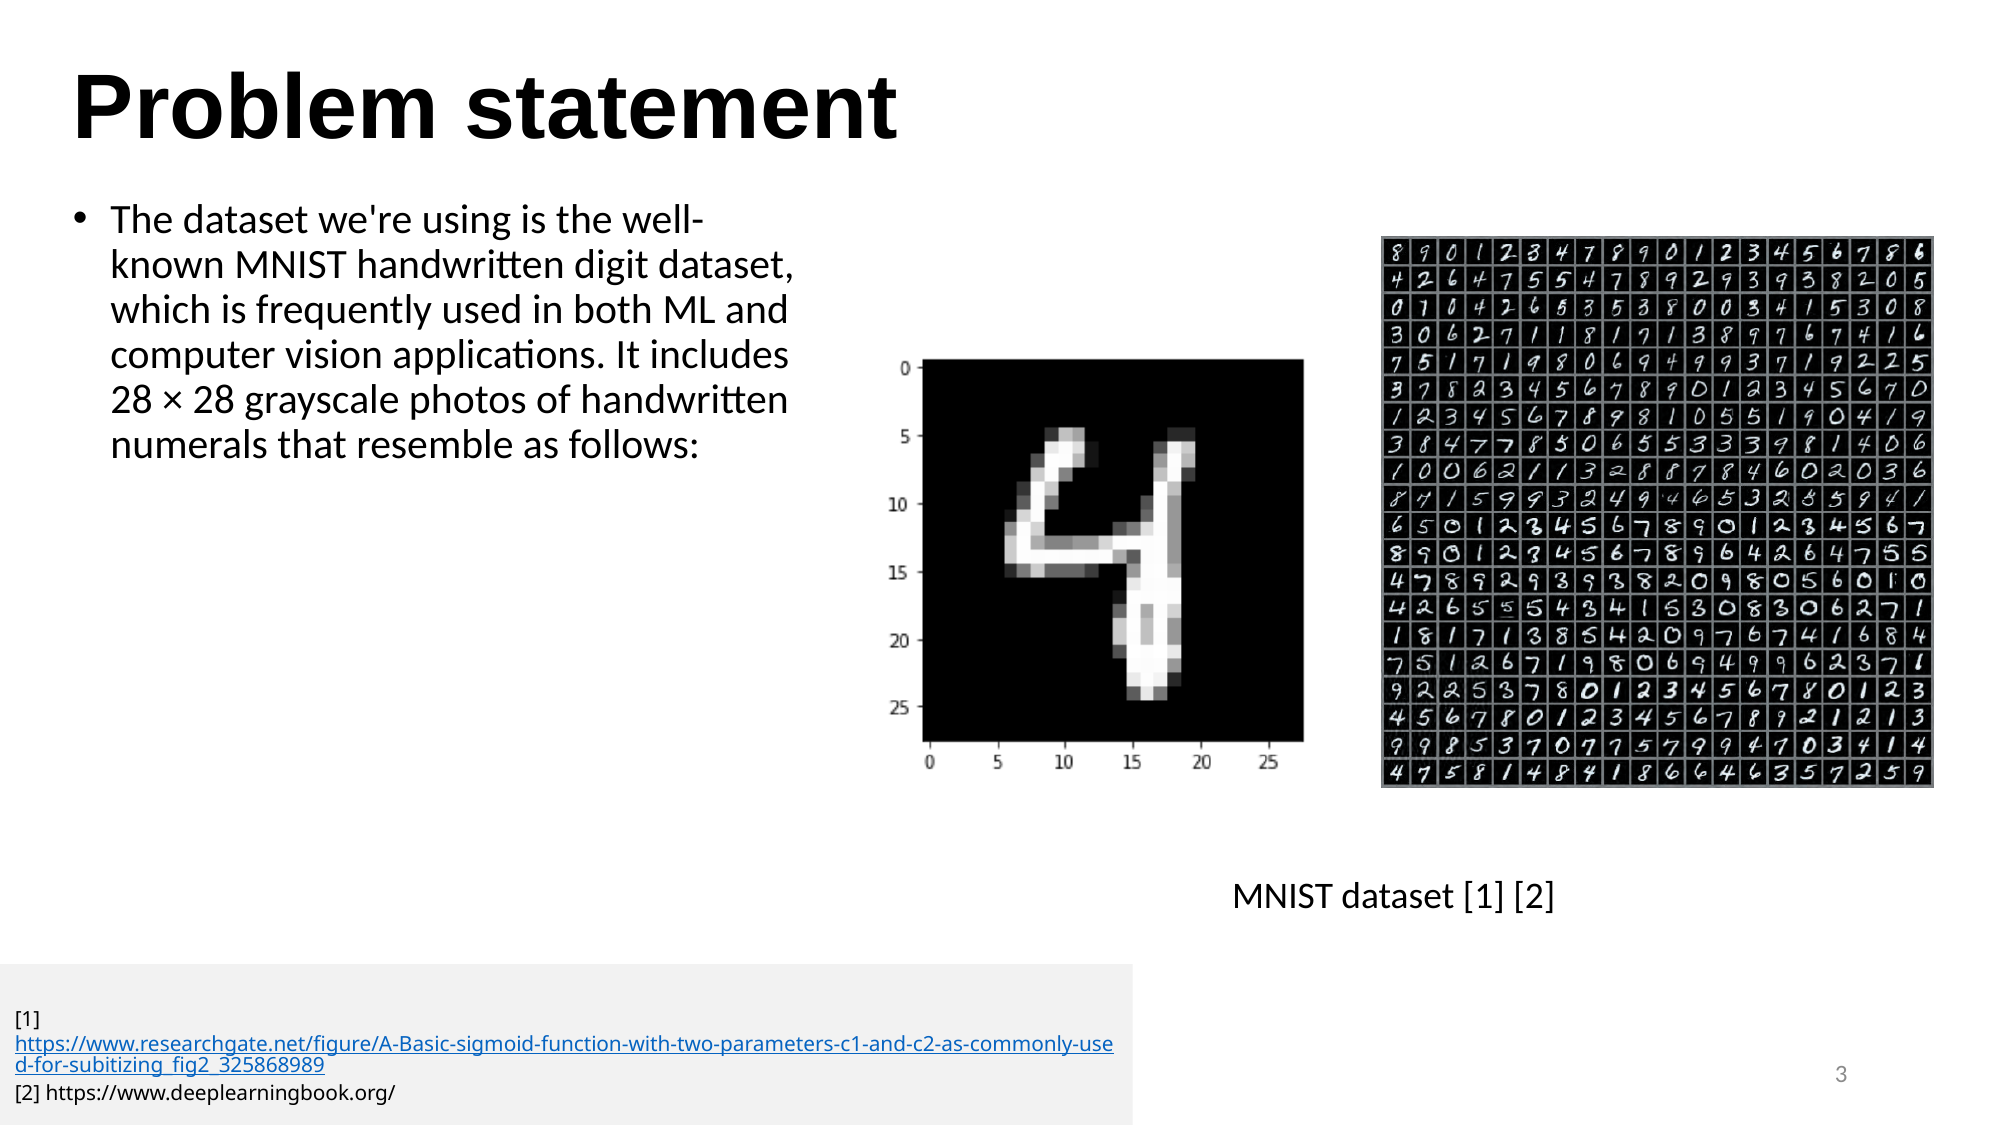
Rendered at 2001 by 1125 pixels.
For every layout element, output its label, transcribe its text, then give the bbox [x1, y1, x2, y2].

text_box MNIST dataset [1] [2] [1217, 863, 1608, 924]
list The dataset we're using is the well-known MNIST handwritten digit dataset, which is frequently used in both ML and computer vision applications. It includes 28 × 28 grayscale photos of handwritten numerals that resemble as follows: [57, 189, 821, 936]
picture [1373, 228, 1943, 799]
title Problem statement [57, 0, 1783, 218]
picture [873, 342, 1322, 783]
slide_number 3 [1412, 1042, 1863, 1103]
text_box [1] https://www.researchgate.net/figure/A-Basic-sigmoid-function-with-two-parameters-c1-and-c2-as-commonly-used-for-subitizing_fig2_325868989 [2] https://www.deeplearningbook.org/ [0, 963, 1134, 1125]
